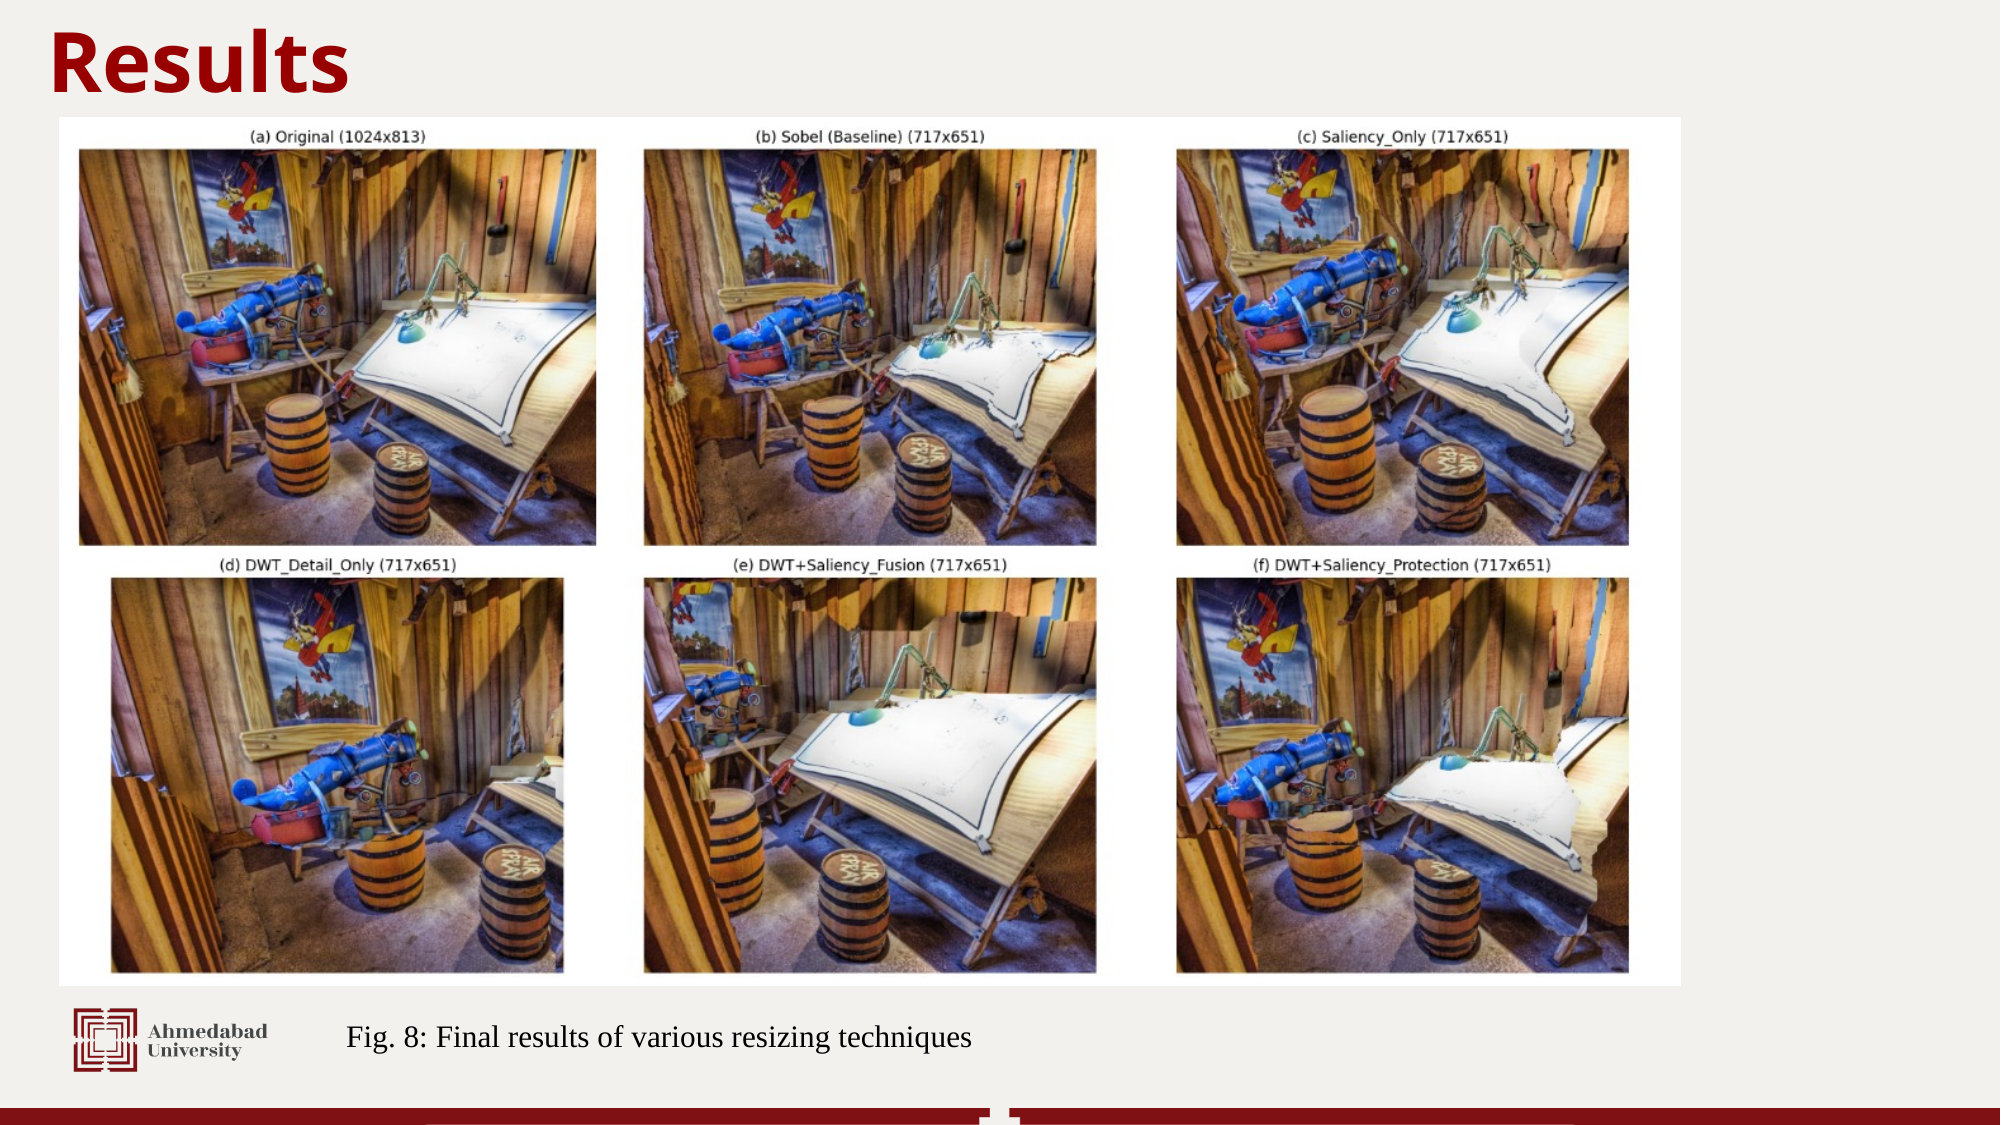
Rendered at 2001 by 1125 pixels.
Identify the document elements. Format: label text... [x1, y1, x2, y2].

picture [59, 117, 1681, 986]
title Results [39, 0, 1763, 118]
picture [0, 1108, 2000, 1125]
text_box Fig. 8: Final results of various resizing techniques [331, 1000, 1327, 1069]
picture [58, 990, 283, 1089]
